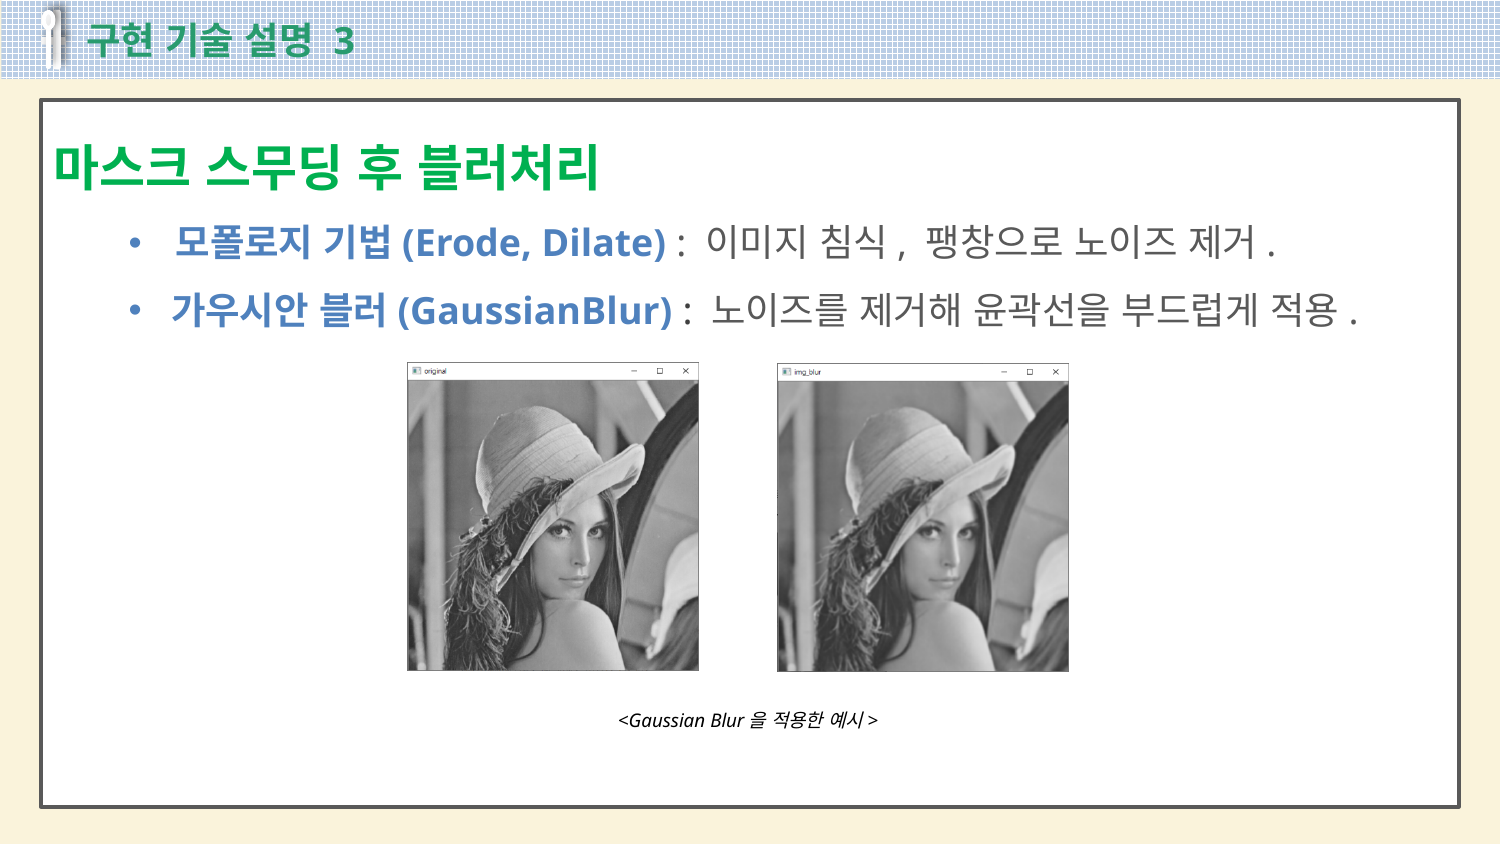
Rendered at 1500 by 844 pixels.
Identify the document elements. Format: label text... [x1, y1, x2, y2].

text_box 구현 기술 설명 3 [0, 0, 1500, 81]
picture [407, 362, 699, 671]
text_box <Gaussian Blur을 적용한 예시> [529, 701, 967, 739]
text_box [39, 98, 1461, 809]
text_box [40, 11, 66, 68]
picture [777, 363, 1070, 673]
text_box 마스크 스무딩 후 블러처리 모폴로지 기법(Erode, Dilate) : 이미지 침식, 팽창으로 노이즈 제거. 가우시안 블러(GaussianBlur) : 노이즈를 제거해 윤곽선을 부드럽게 적용. [39, 99, 1457, 340]
